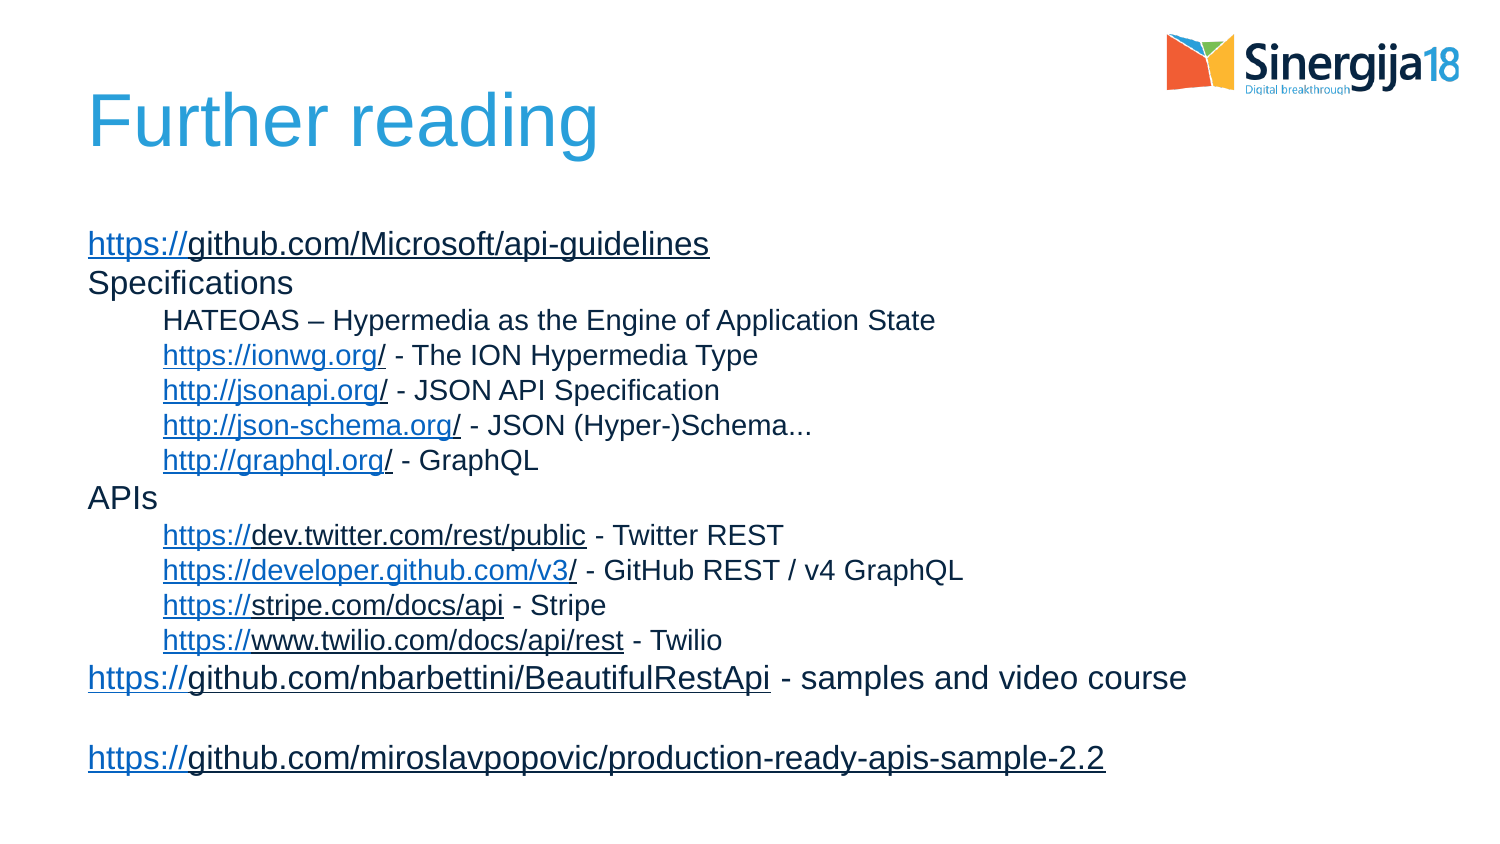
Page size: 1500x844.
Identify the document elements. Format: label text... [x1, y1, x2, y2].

text_box https://github.com/Microsoft/api-guidelines Specifications HATEOAS – Hypermedia as the Engine of Application State https://ionwg.org/ - The ION Hypermedia Type http://jsonapi.org/ - JSON API Specification http://json-schema.org/ - JSON (Hyper-)Schema... http://graphql.org/ - GraphQL APIs https://dev.twitter.com/rest/public - Twitter REST https://developer.github.com/v3/ - GitHub REST / v4 GraphQL https://stripe.com/docs/api - Stripe https://www.twilio.com/docs/api/rest - Twilio https://github.com/nbarbettini/BeautifulRestApi - samples and video course https://github.com/miroslavpopovic/production-ready-apis-sample-2.2 [72, 214, 1388, 784]
picture [1166, 33, 1459, 95]
text_box Further reading [72, 64, 1388, 170]
